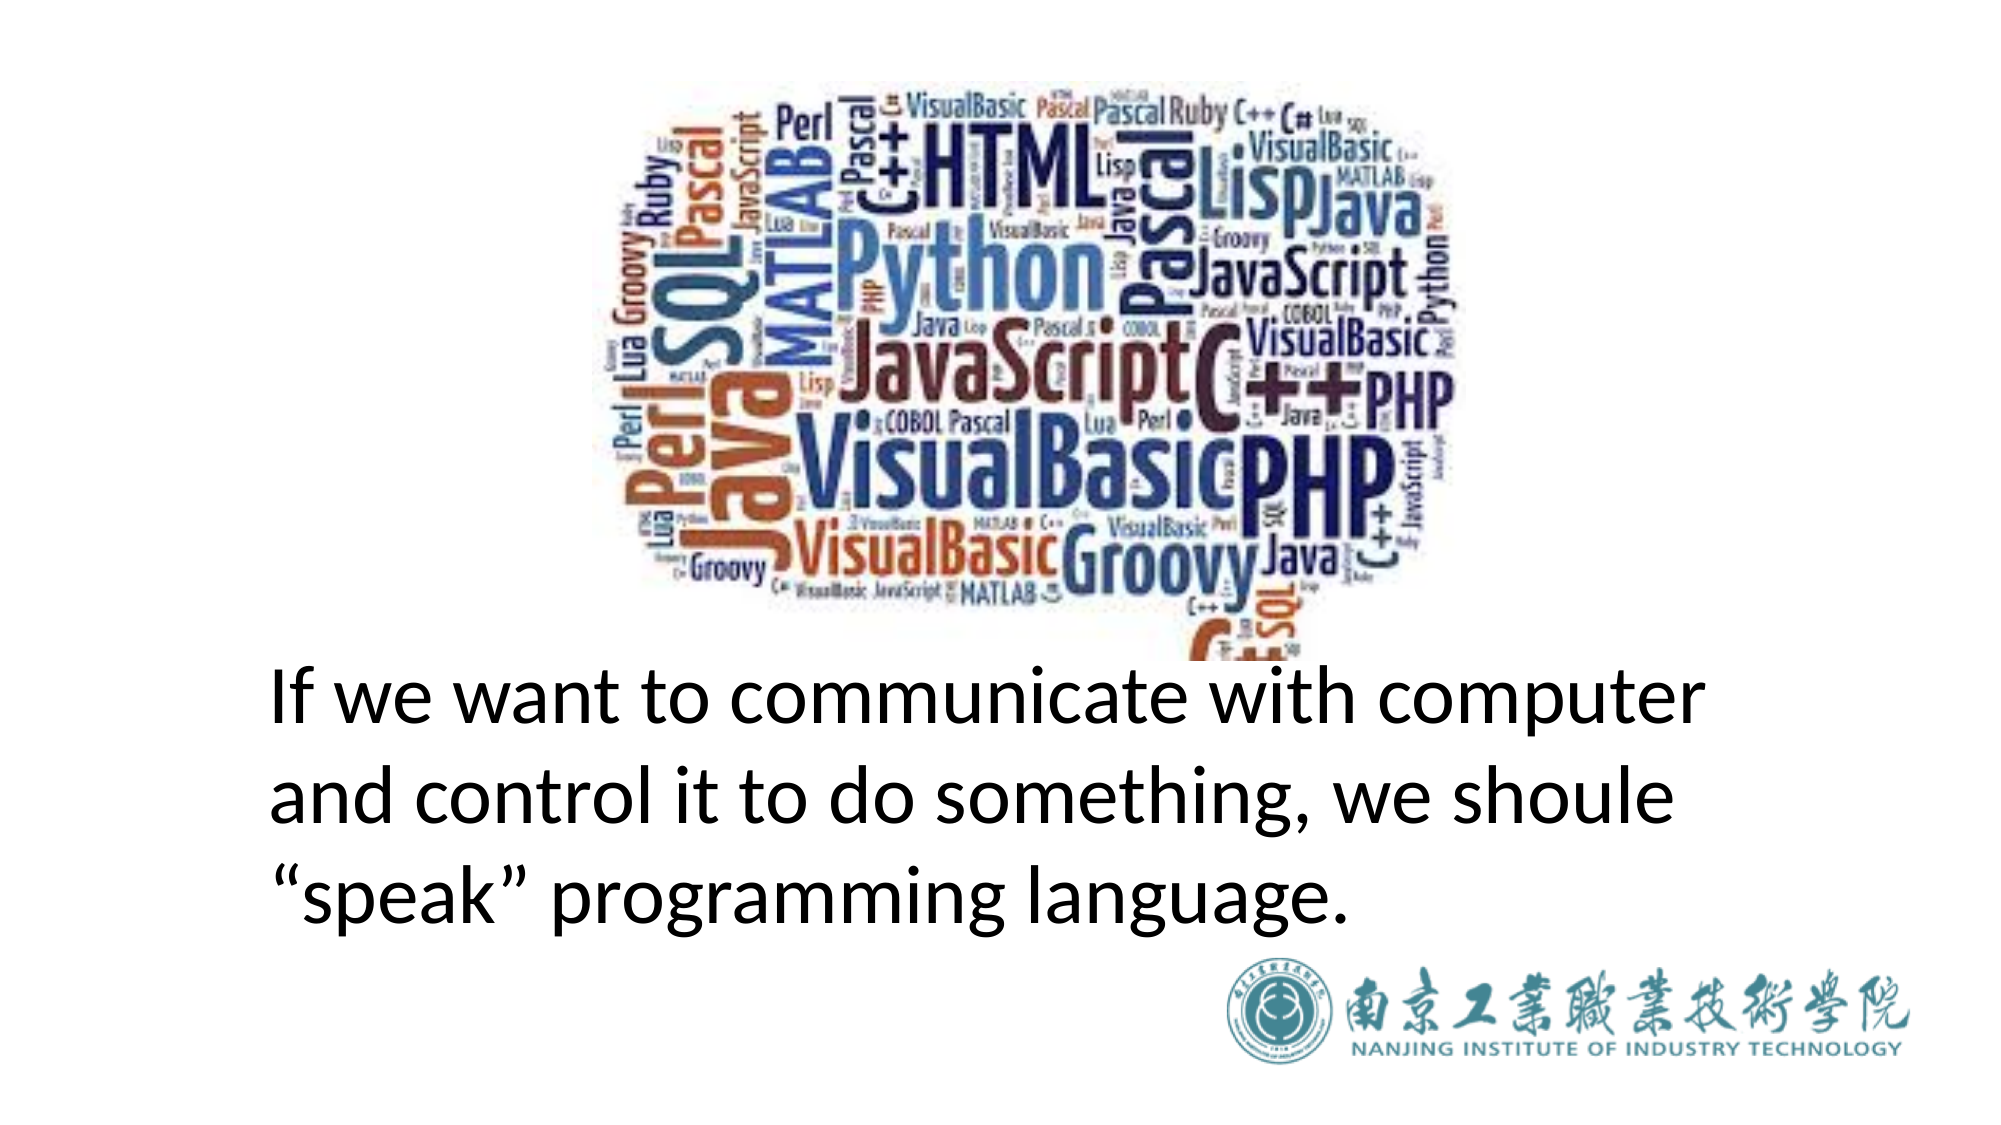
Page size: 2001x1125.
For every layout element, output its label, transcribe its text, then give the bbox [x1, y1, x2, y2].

text_box If we want to communicate with computer and control it to do something, we shoule “speak” programming language. [253, 632, 1805, 948]
picture [1219, 950, 1921, 1077]
picture [592, 80, 1467, 661]
